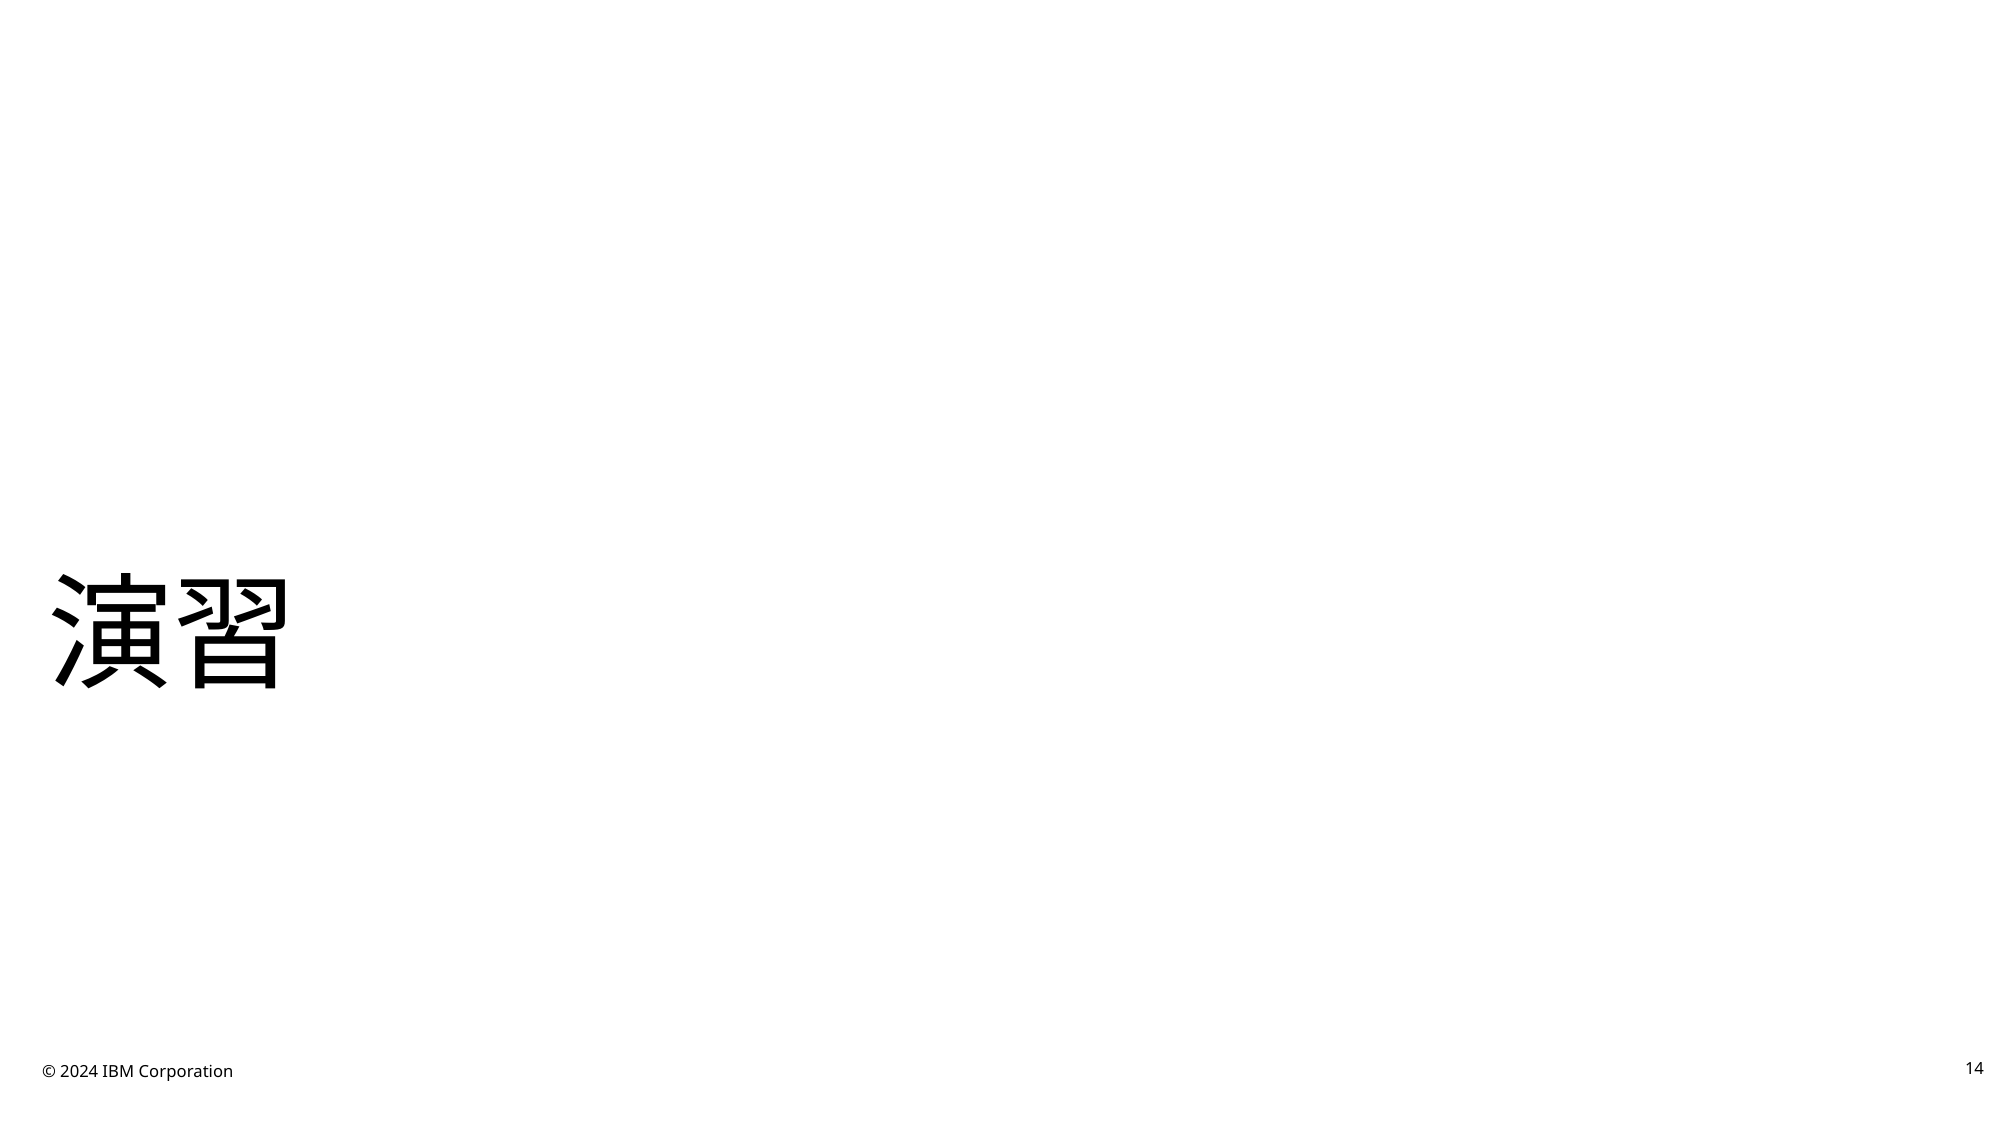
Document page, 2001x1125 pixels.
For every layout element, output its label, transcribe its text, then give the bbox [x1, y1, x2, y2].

title 演習 [47, 49, 1500, 704]
